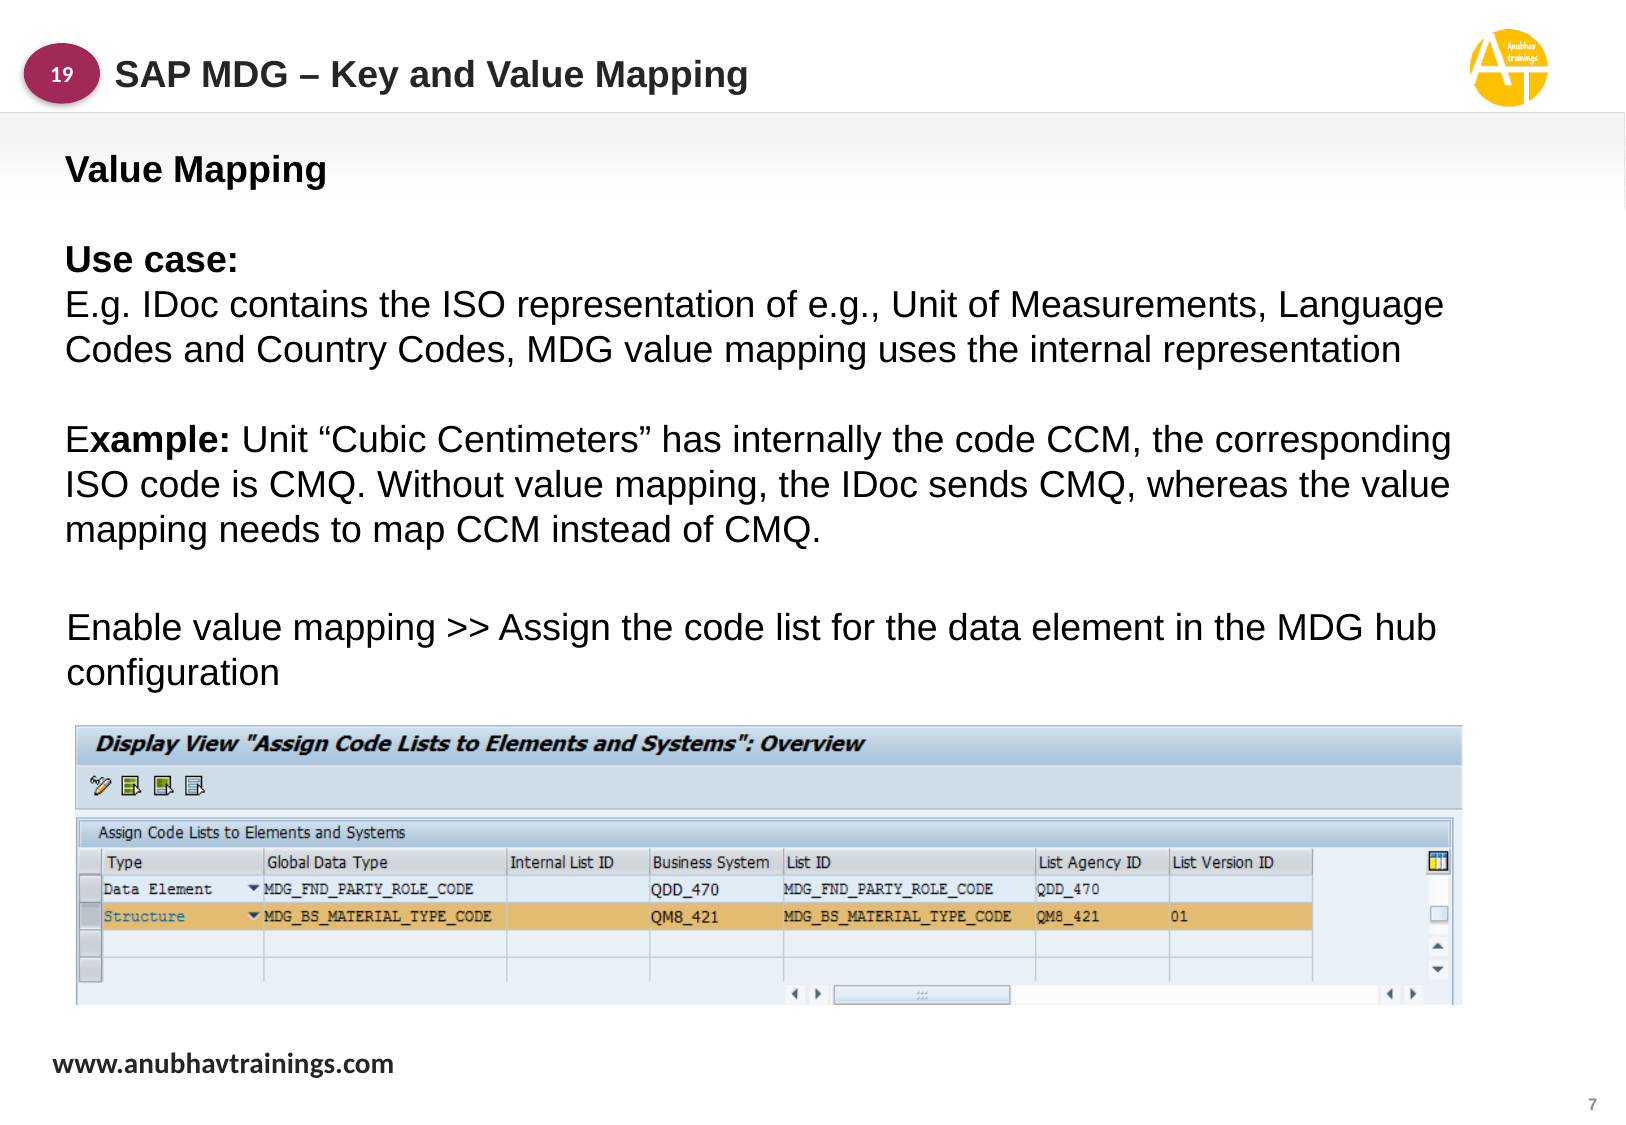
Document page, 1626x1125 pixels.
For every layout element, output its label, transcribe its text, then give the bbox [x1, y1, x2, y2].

picture [1462, 24, 1552, 112]
picture [0, 113, 1625, 210]
text_box Enable value mapping >> Assign the code list for the data element in the MDG hub configuration [51, 595, 1556, 701]
picture [74, 724, 1463, 1005]
text_box SAP MDG – Key and Value Mapping [99, 42, 1438, 103]
text_box Value Mapping Use case: E.g. IDoc contains the ISO representation of e.g., Unit of Measurements, Language Codes and Country Codes, MDG value mapping uses the internal representation Example: Unit “Cubic Centimeters” has internally the code CCM, the corresponding ISO code is CMQ. Without value mapping, the IDoc sends CMQ, whereas the value mapping needs to map CCM instead of CMQ. [49, 137, 1498, 558]
text_box 19 [23, 42, 101, 105]
